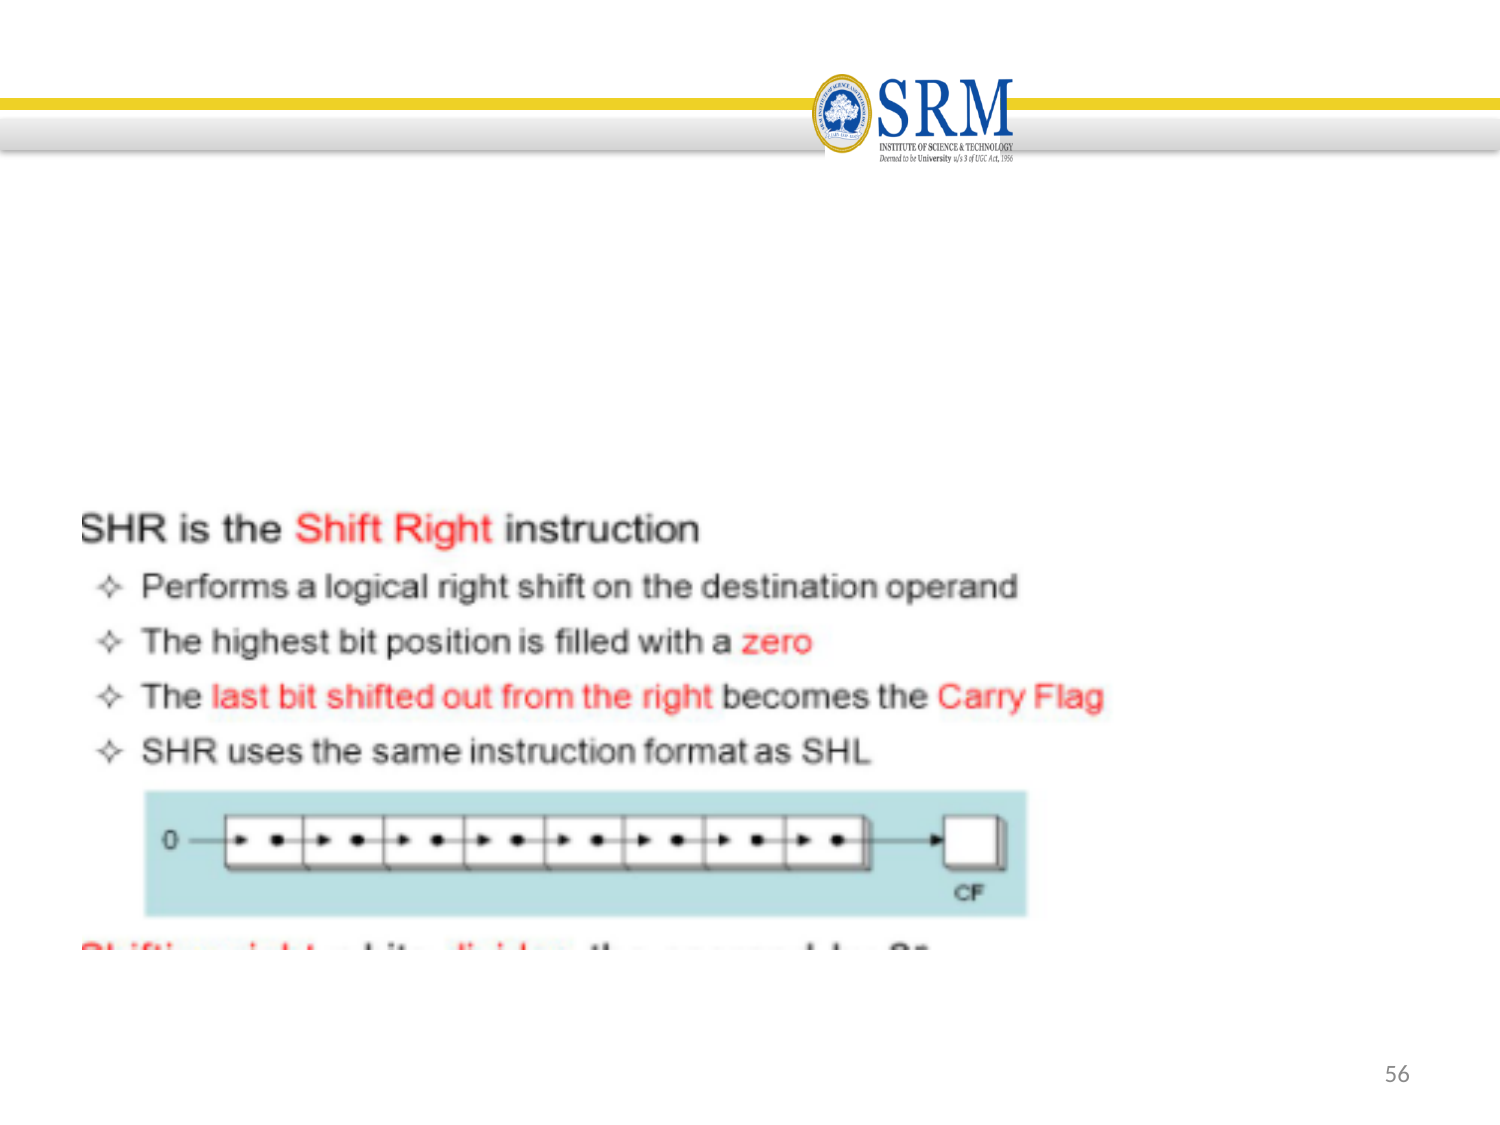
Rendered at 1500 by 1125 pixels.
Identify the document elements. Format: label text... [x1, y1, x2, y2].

picture [812, 74, 1013, 163]
slide_number 56 [1074, 1042, 1425, 1103]
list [81, 504, 1161, 950]
